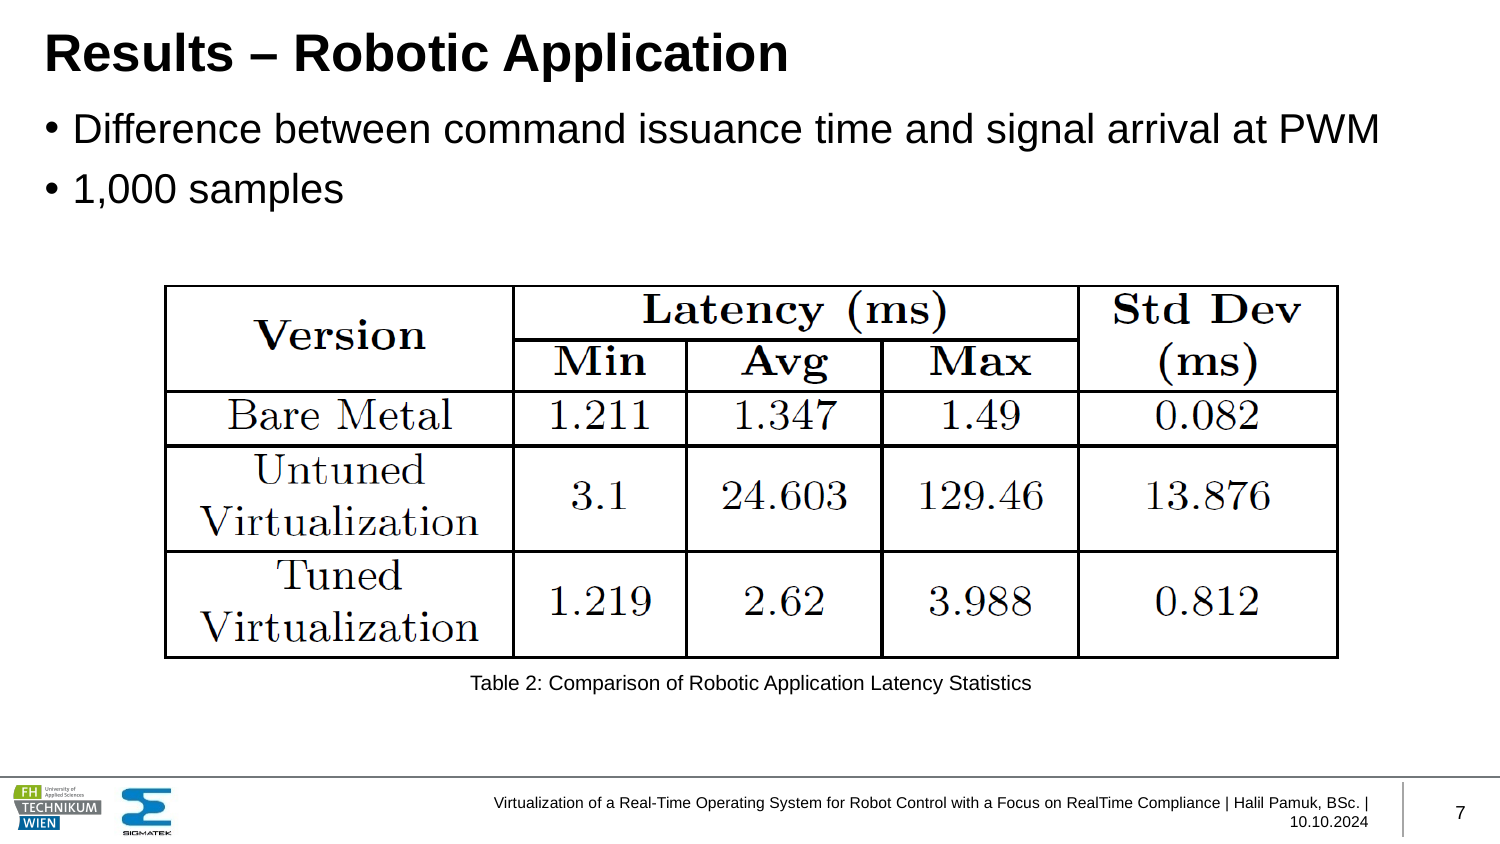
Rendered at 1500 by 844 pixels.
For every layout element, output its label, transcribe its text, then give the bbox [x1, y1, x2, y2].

picture [0, 771, 179, 844]
footer Virtualization of a Real-Time Operating System for Robot Control with a Focus on RealTime Compliance | Halil Pamuk, BSc. | 10.10.2024 [404, 789, 1384, 835]
picture [159, 278, 1341, 663]
title Results – Robotic Application [29, 18, 1469, 91]
list Difference between command issuance time and signal arrival at PWM 1,000 samples [29, 99, 1469, 760]
slide_number 7 [1401, 789, 1481, 835]
text_box Table 2: Comparison of Robotic Application Latency Statistics [455, 663, 1044, 707]
